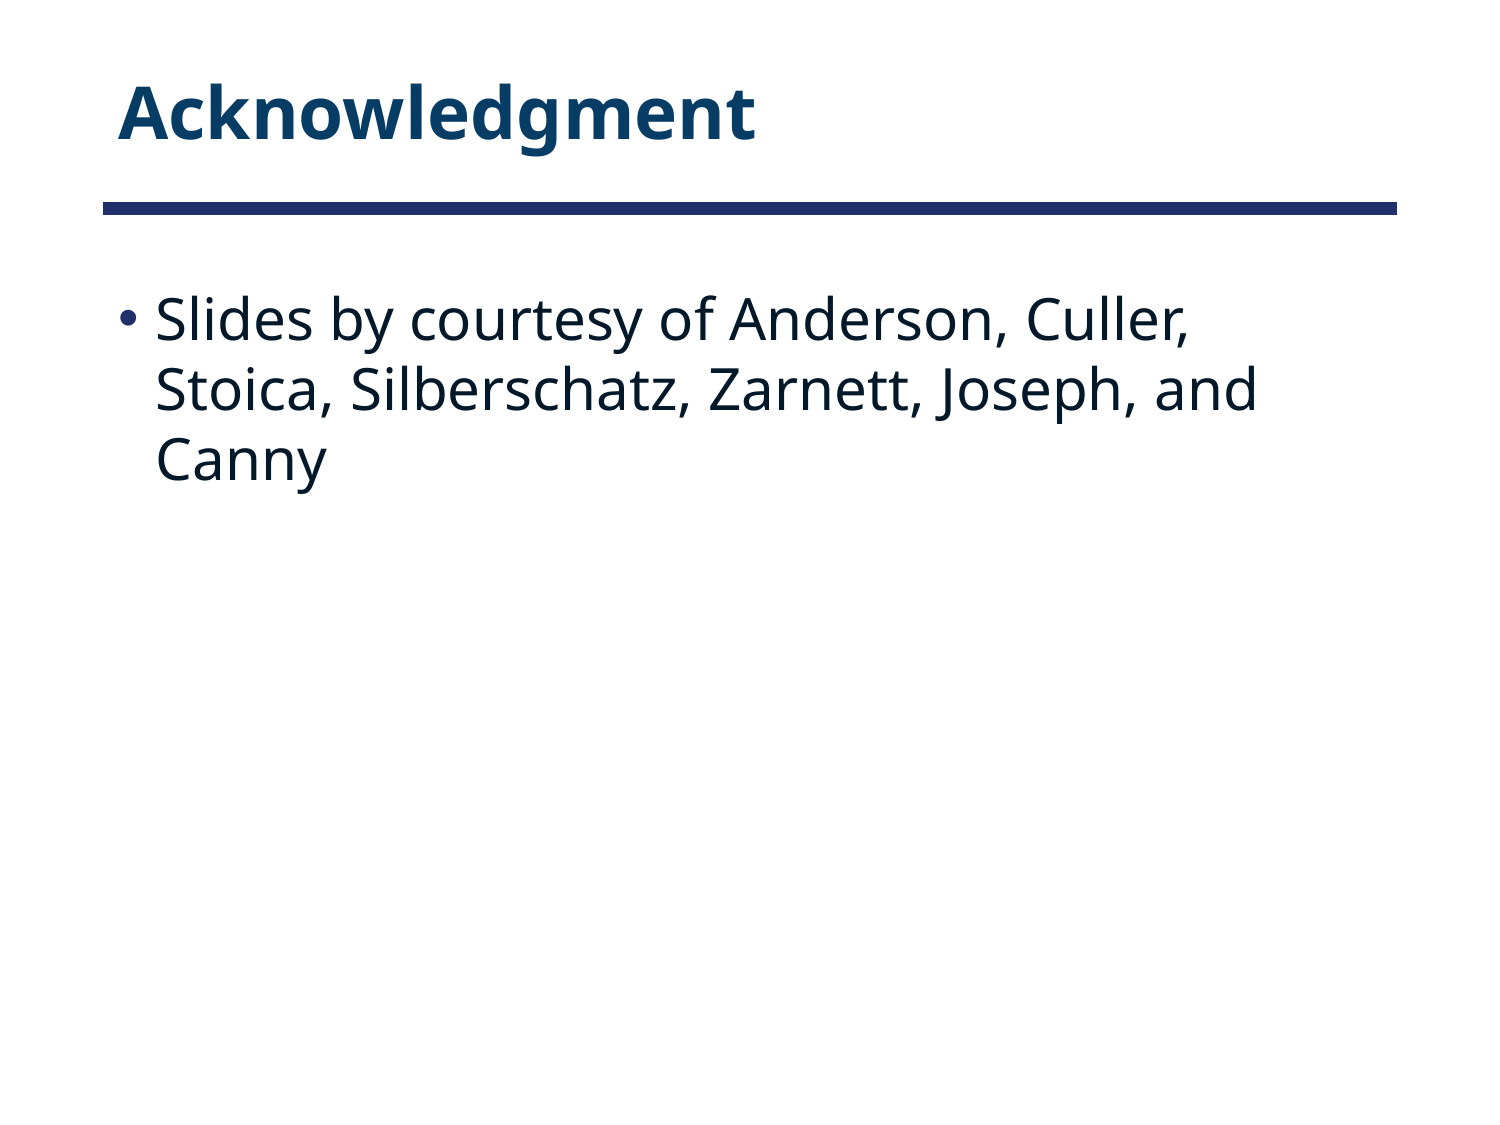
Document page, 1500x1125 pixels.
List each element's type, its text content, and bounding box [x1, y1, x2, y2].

title Acknowledgment [103, 34, 1397, 197]
list Slides by courtesy of Anderson, Culler, Stoica, Silberschatz, Zarnett, Joseph, and Canny [103, 275, 1397, 1091]
